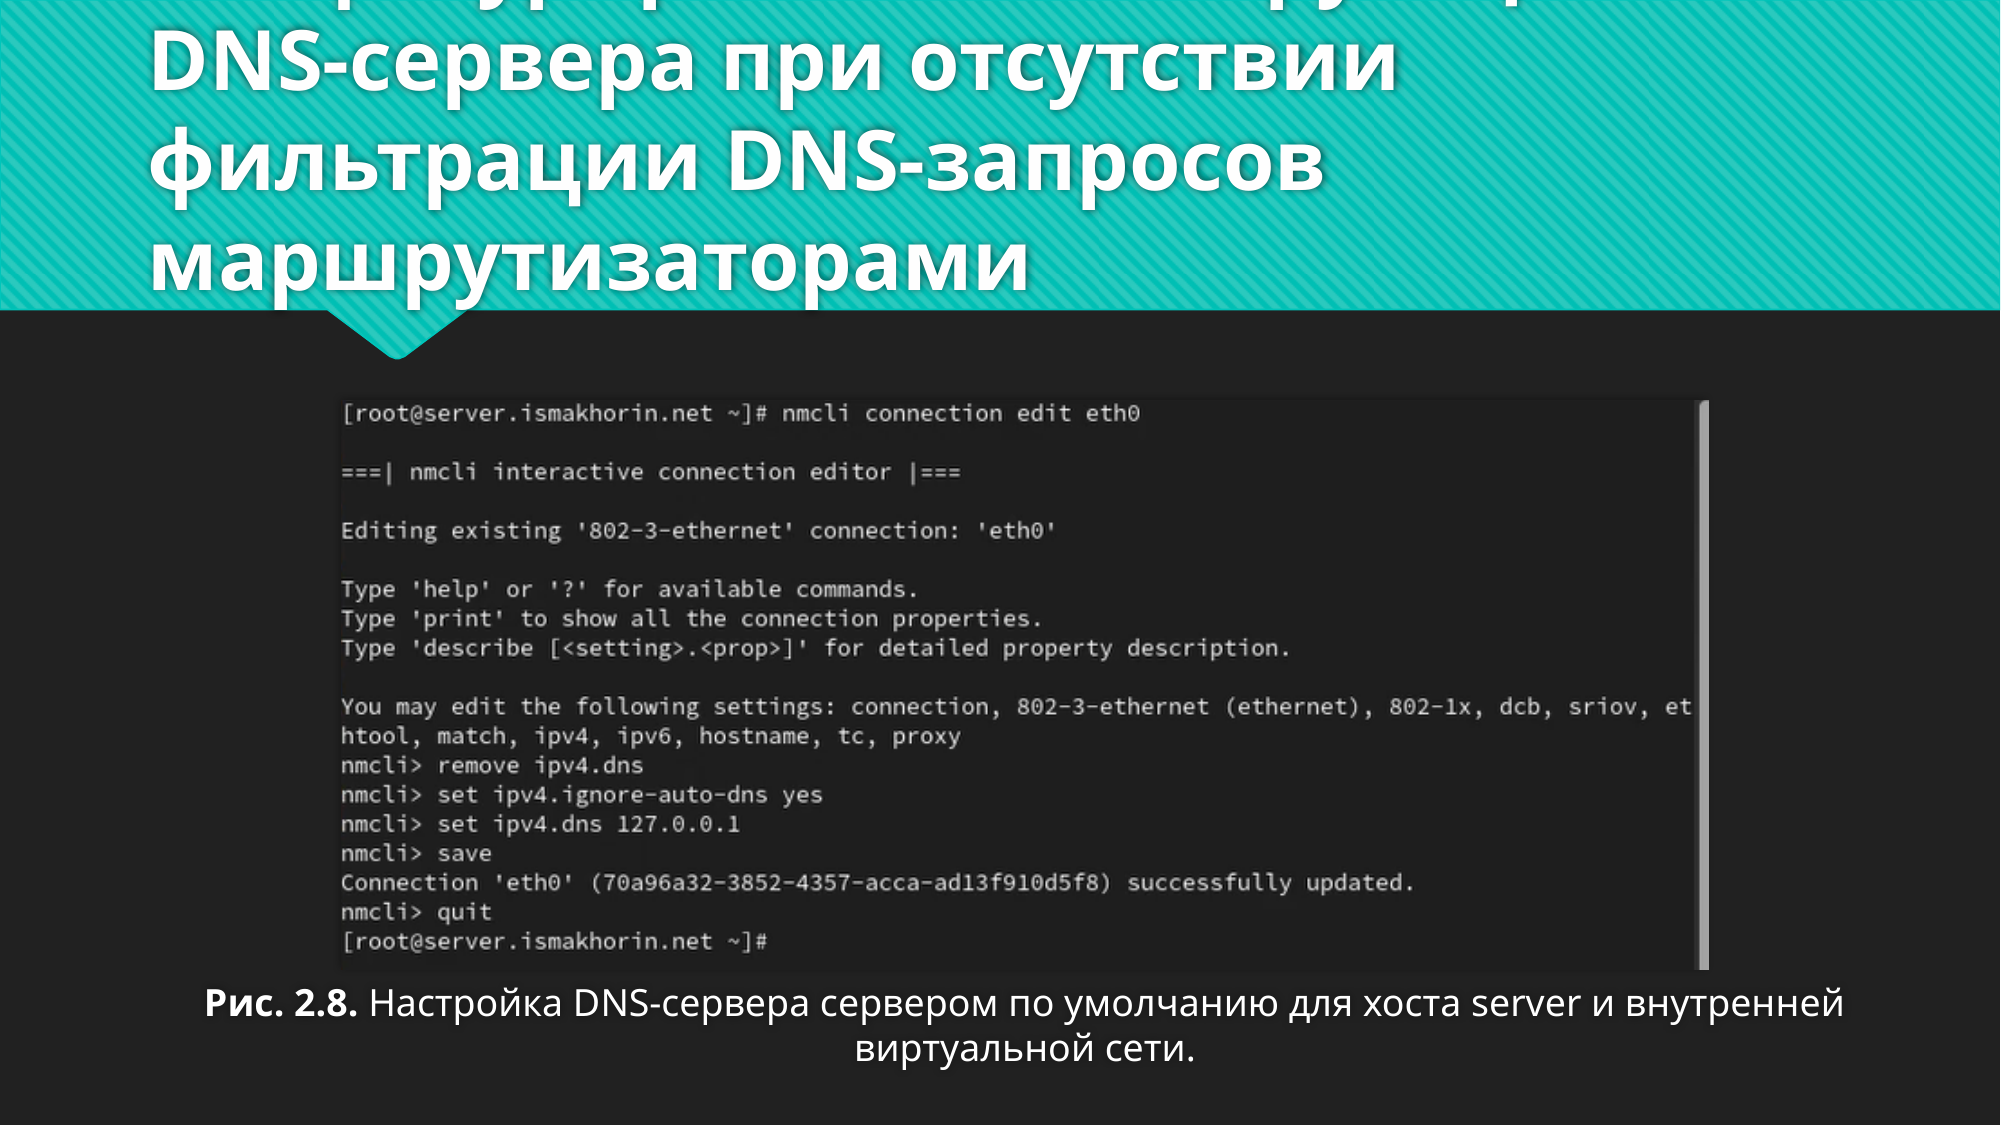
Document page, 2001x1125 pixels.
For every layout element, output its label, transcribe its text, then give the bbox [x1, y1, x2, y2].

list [341, 400, 1709, 970]
title Конфигурирование кэширующего DNS-сервера при отсутствии фильтрации DNS-запросов маршрутизаторами [132, 155, 1868, 315]
text_box Рис. 2.8. Настройка DNS-сервера сервером по умолчанию для хоста server и внутренней виртуальной сети. [80, 969, 1970, 1079]
